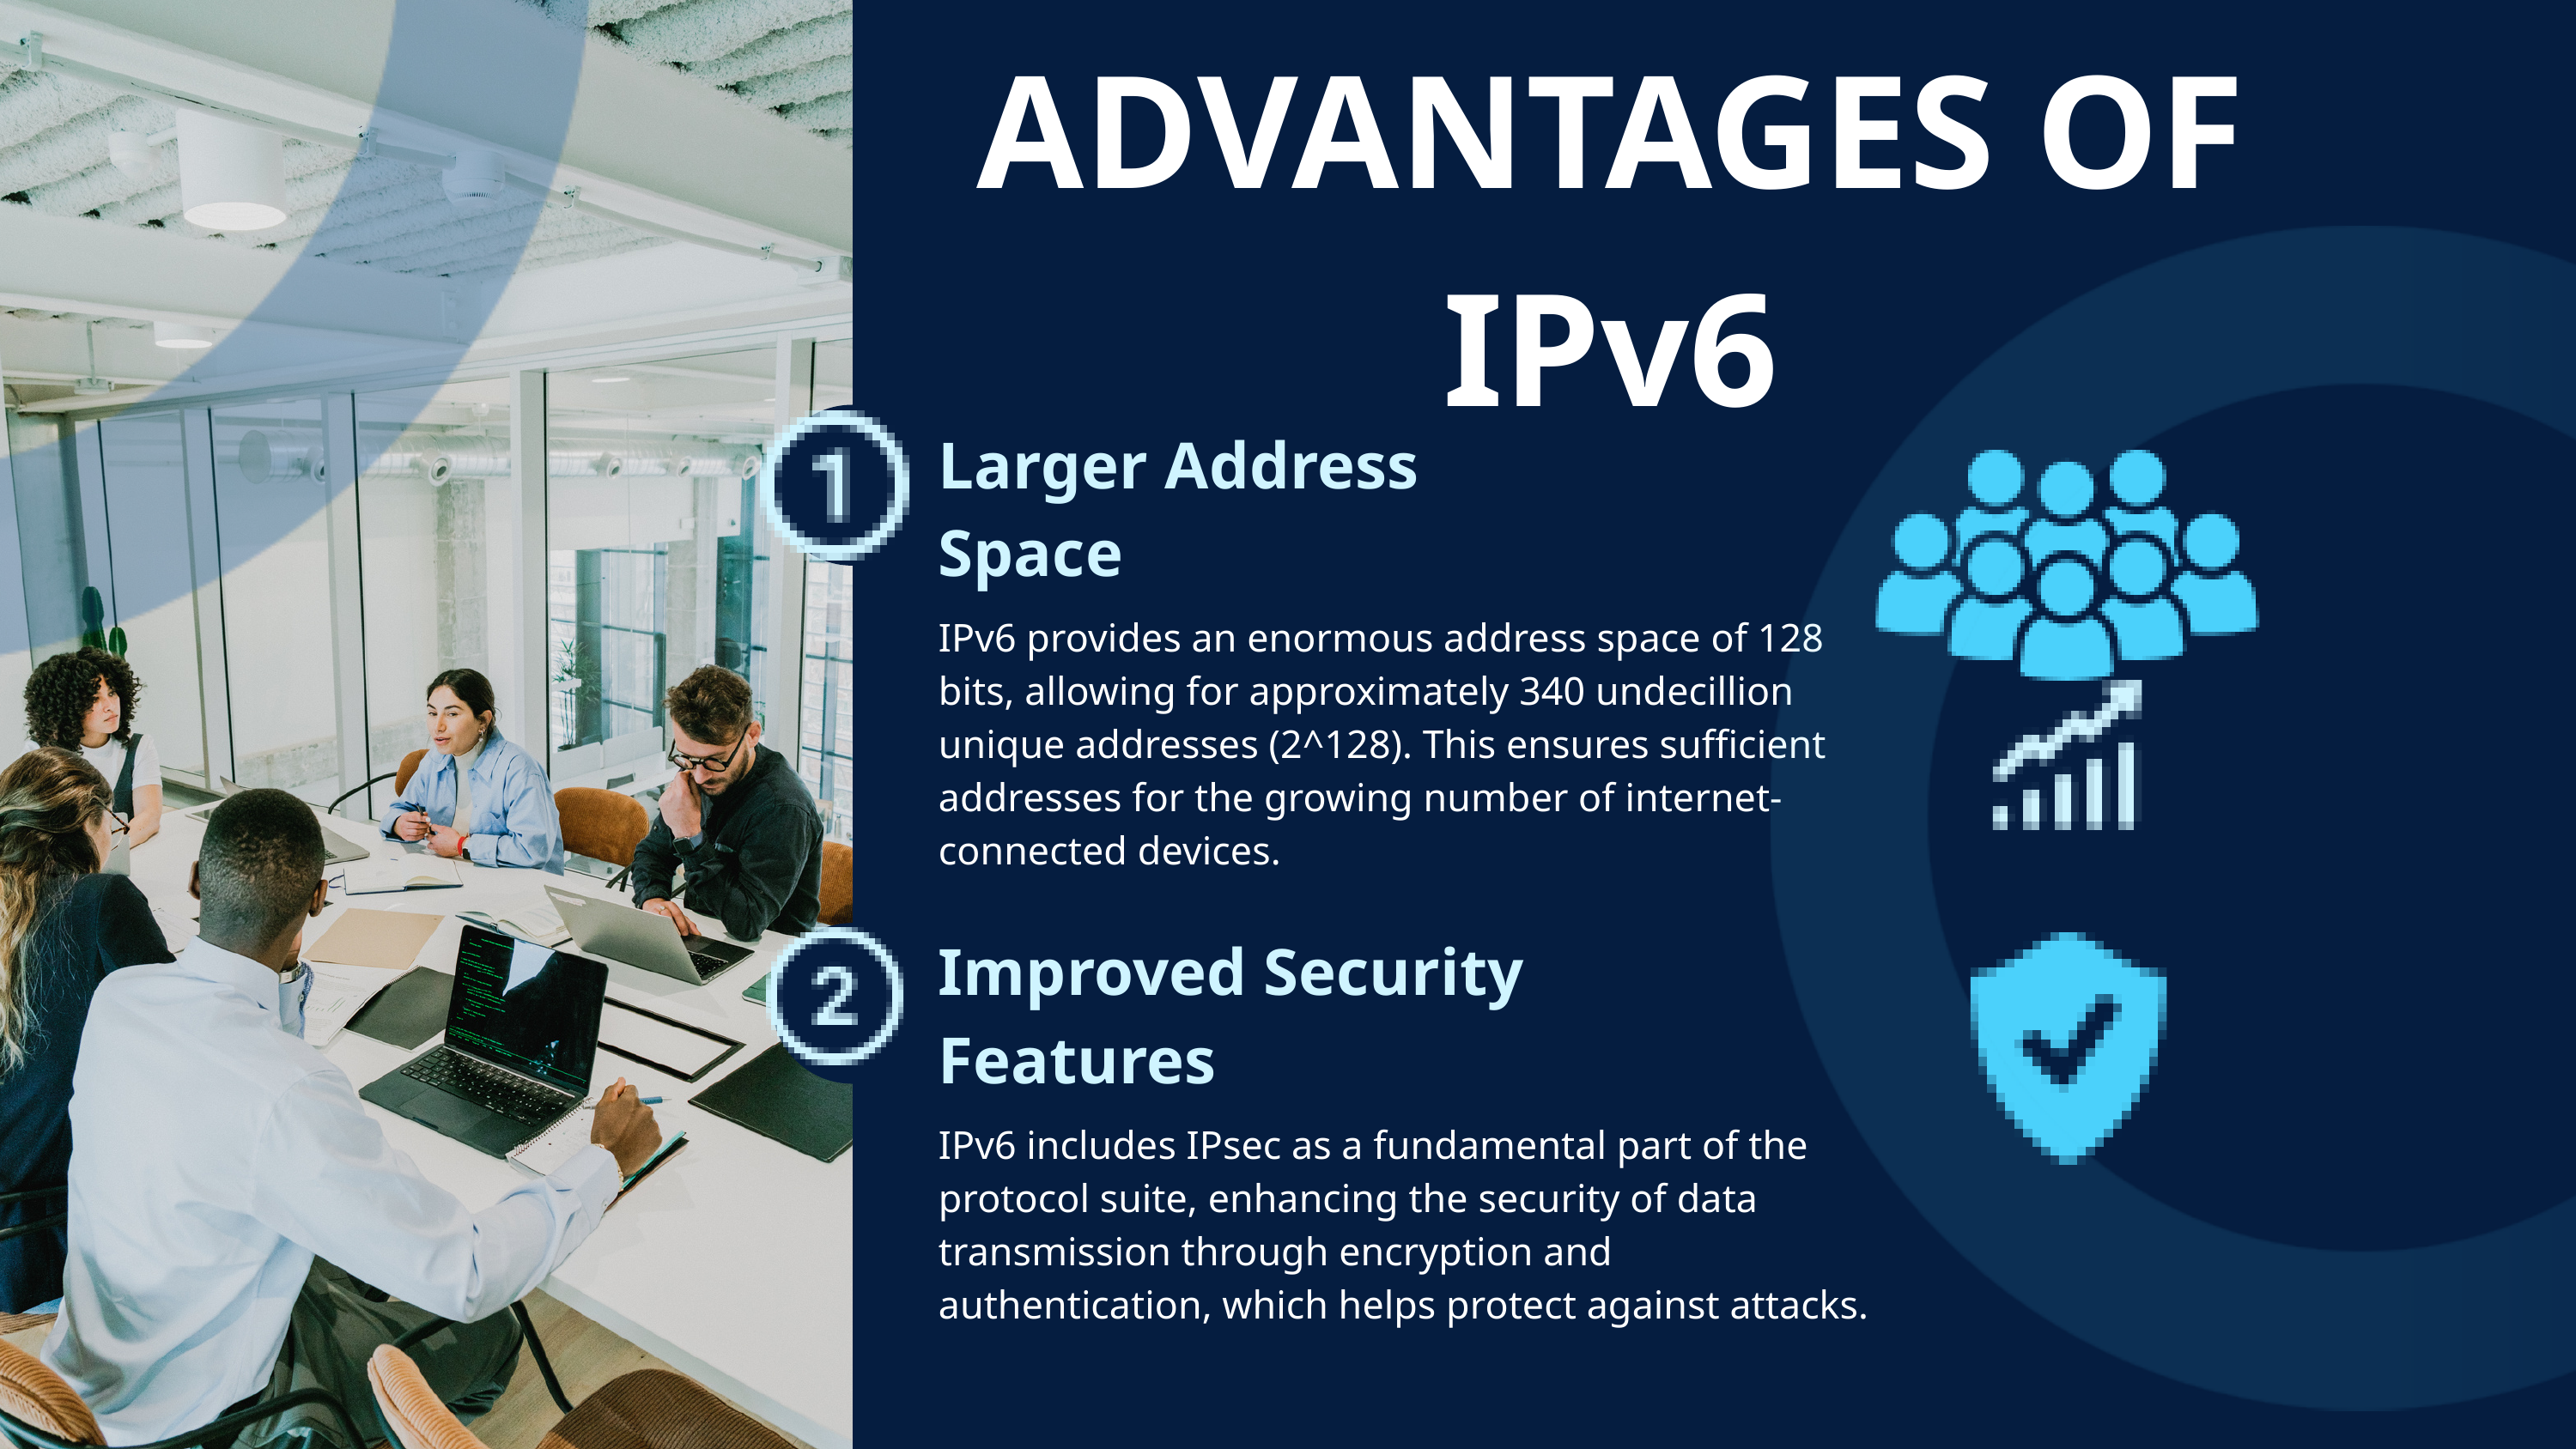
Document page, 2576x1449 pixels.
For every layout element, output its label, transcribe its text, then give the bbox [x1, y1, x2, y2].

text_box ADVANTAGES OF IPv6 [858, 2, 2364, 438]
text_box [0, 0, 853, 1449]
text_box Improved Security Features [938, 919, 1559, 1097]
text_box [760, 410, 767, 561]
text_box Larger Address Space [938, 438, 1559, 590]
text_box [771, 922, 933, 1084]
text_box [1992, 680, 2142, 830]
text_box [1770, 226, 2576, 1411]
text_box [771, 404, 933, 567]
text_box [0, 0, 592, 668]
text_box IPv6 includes IPsec as a fundamental part of the protocol suite, enhancing the security of data transmission through encryption and authentication, which helps protect against attacks. [938, 1113, 1770, 1327]
text_box IPv6 provides an enormous address space of 128 bits, allowing for approximately 340 undecillion unique addresses (2^128). This ensures sufficient addresses for the growing number of internet-connected devices. [938, 606, 1770, 873]
